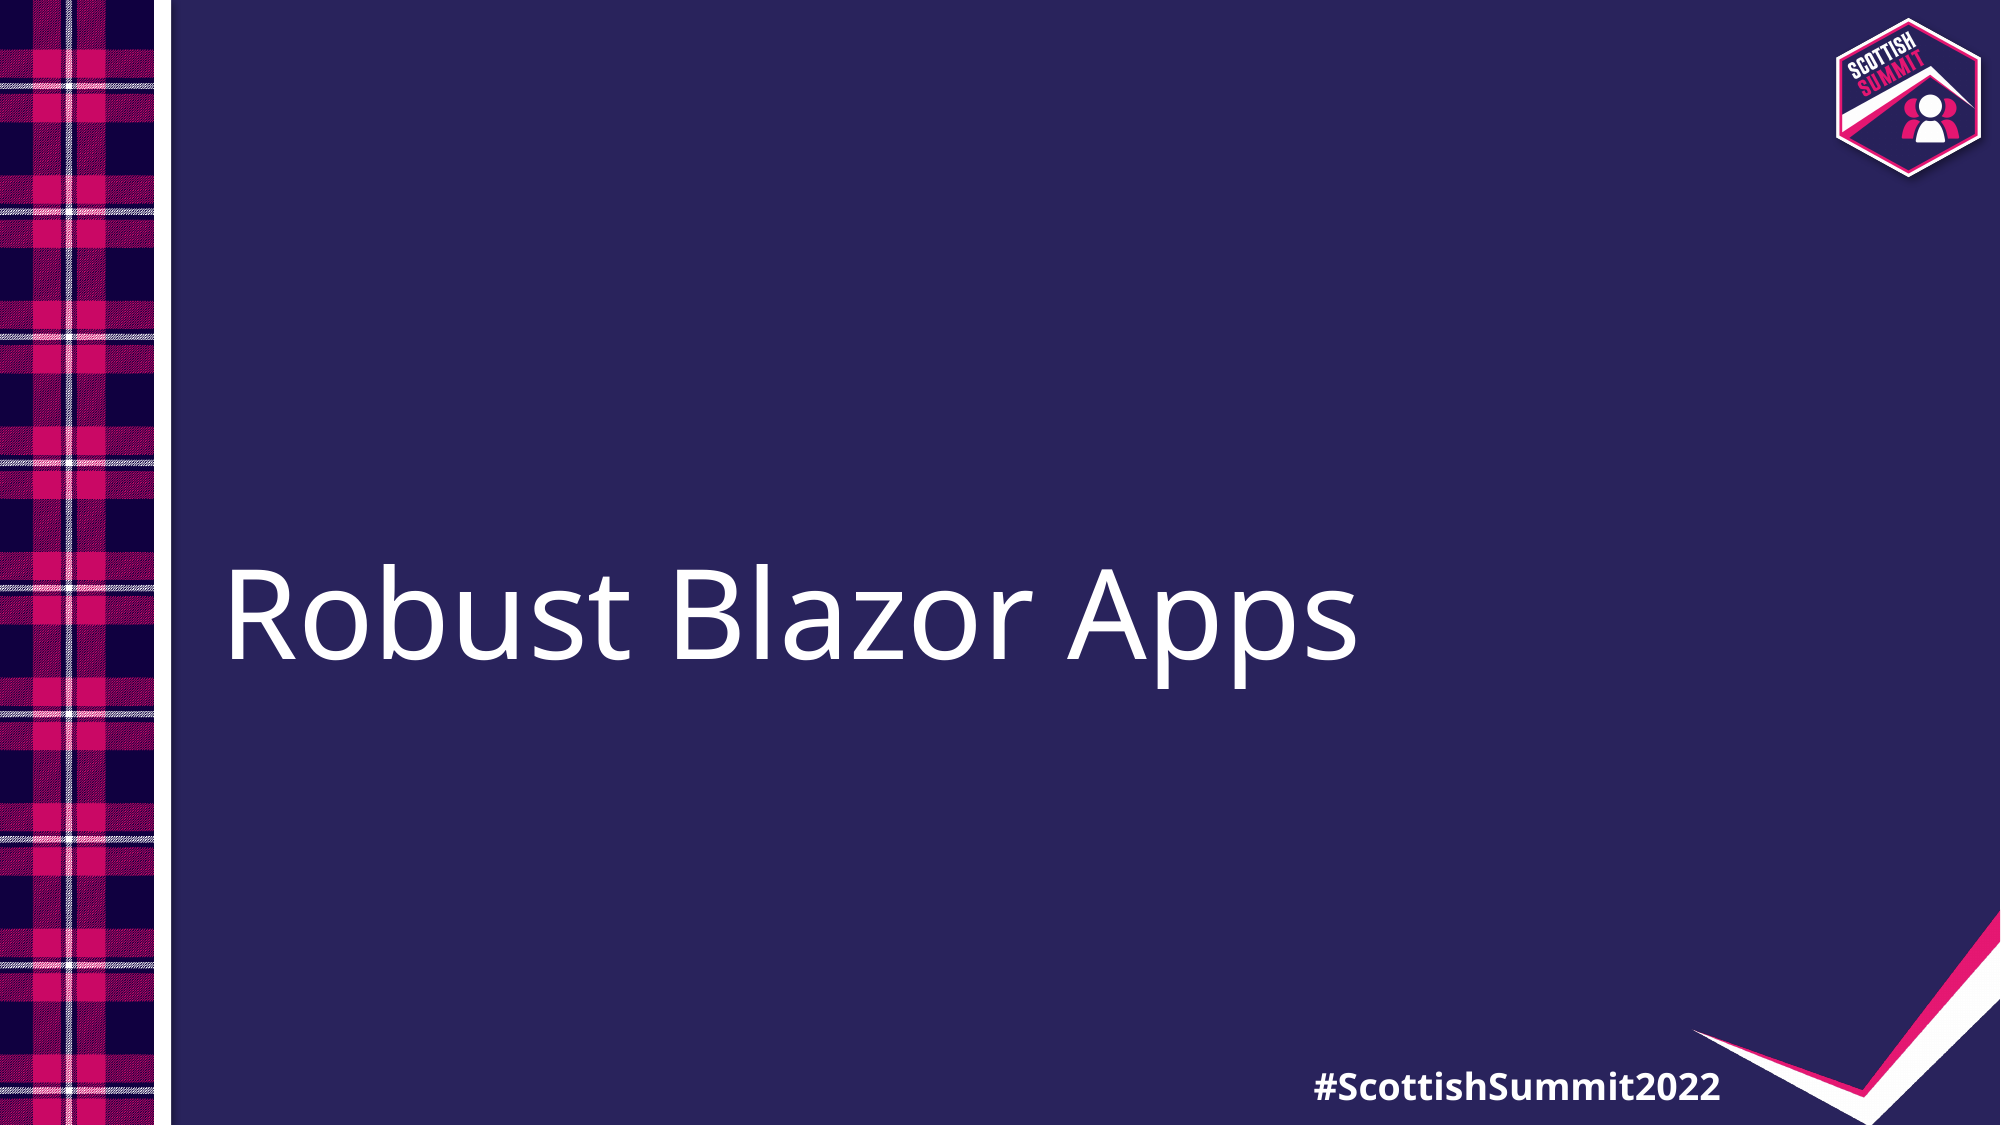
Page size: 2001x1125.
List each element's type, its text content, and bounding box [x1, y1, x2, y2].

picture [1705, 1078, 1713, 1088]
picture [1665, 843, 2001, 1125]
title Robust Blazor Apps [205, 226, 1931, 695]
picture [0, 0, 154, 1125]
picture [1827, 16, 1990, 179]
